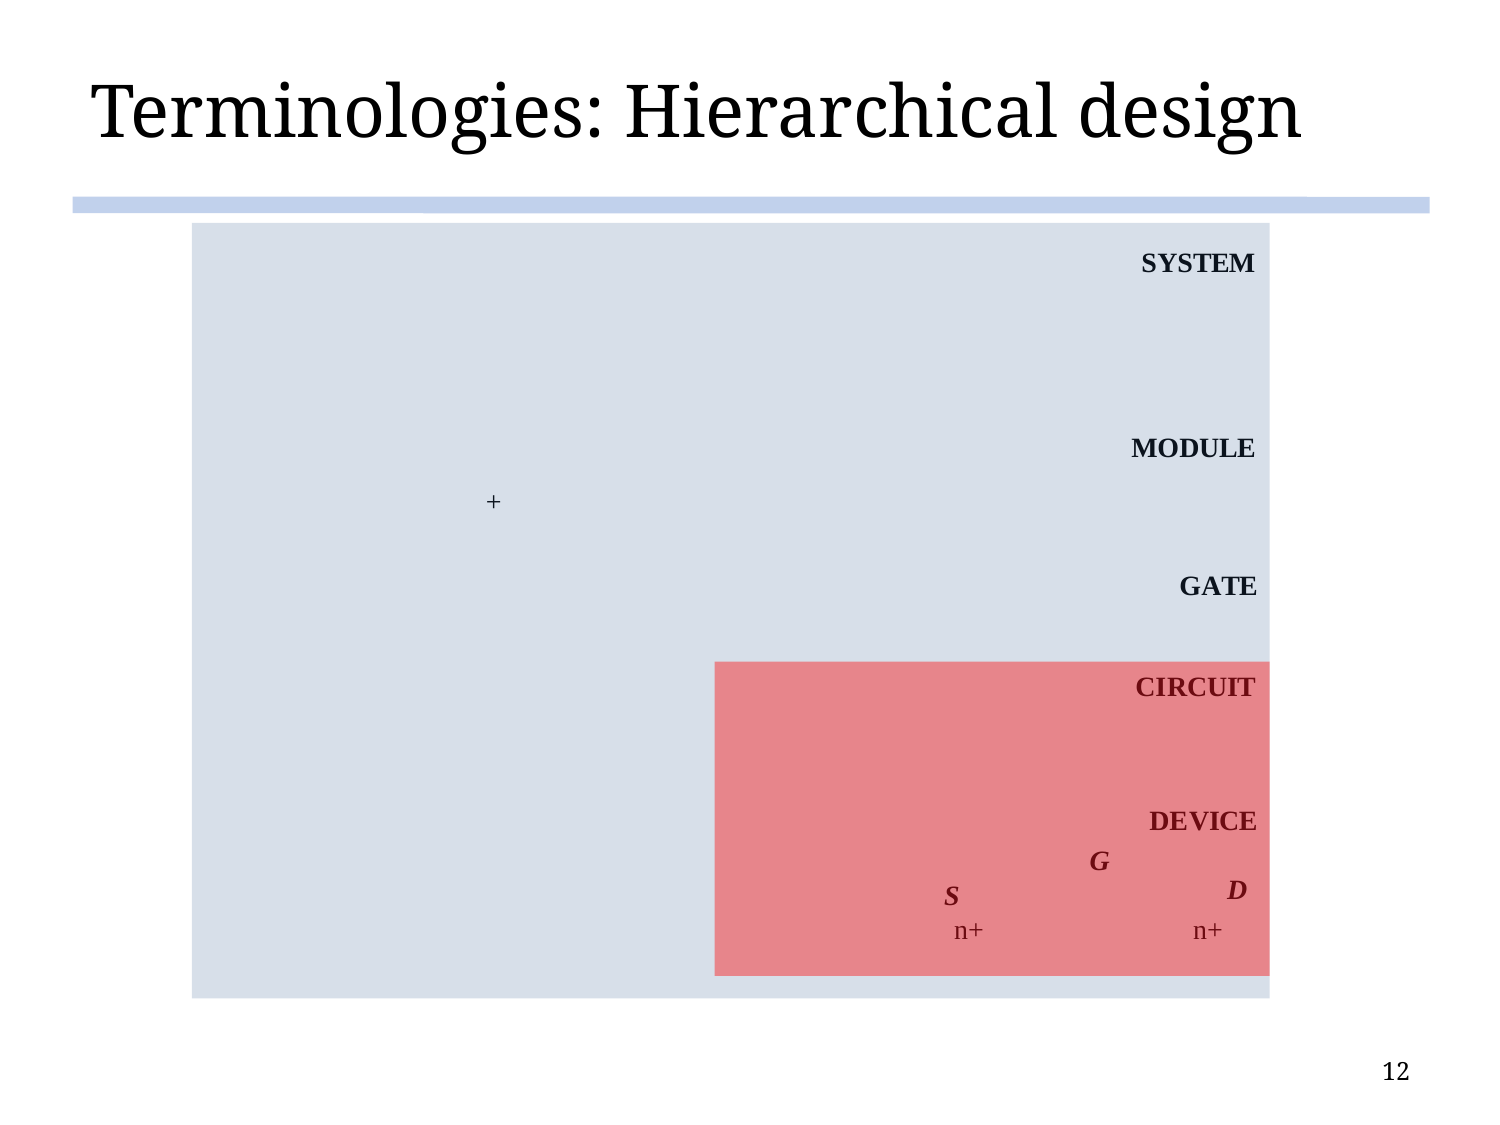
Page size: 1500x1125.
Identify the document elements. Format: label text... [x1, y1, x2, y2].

title Terminologies: Hierarchical design [75, 45, 1407, 172]
picture [190, 221, 1292, 999]
slide_number 12 [1074, 1042, 1425, 1103]
